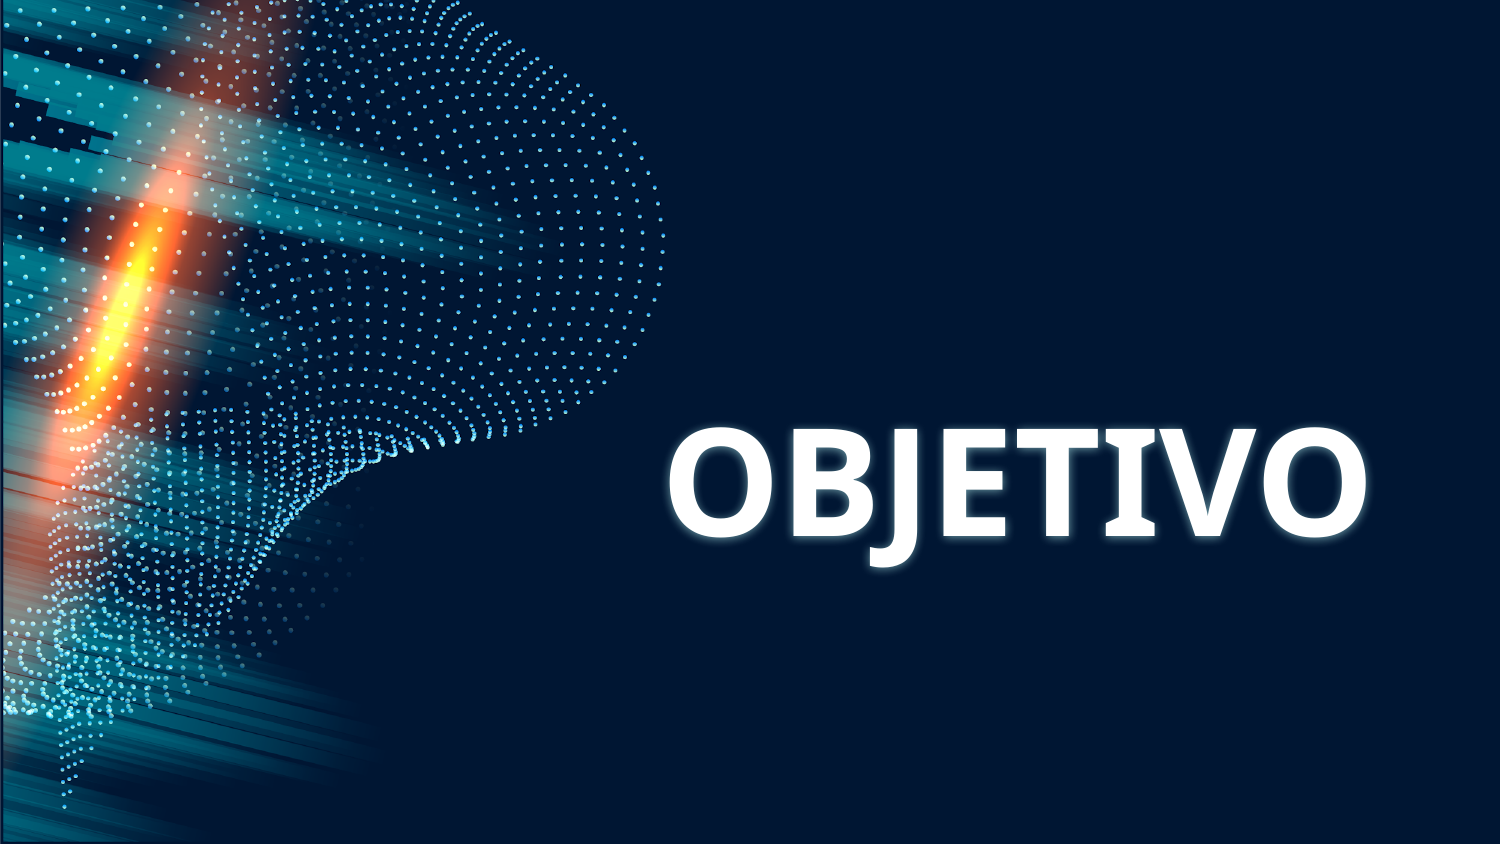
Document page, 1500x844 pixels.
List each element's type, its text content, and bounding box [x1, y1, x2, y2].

picture [0, 0, 1500, 844]
title OBJETIVO [587, 475, 1449, 581]
